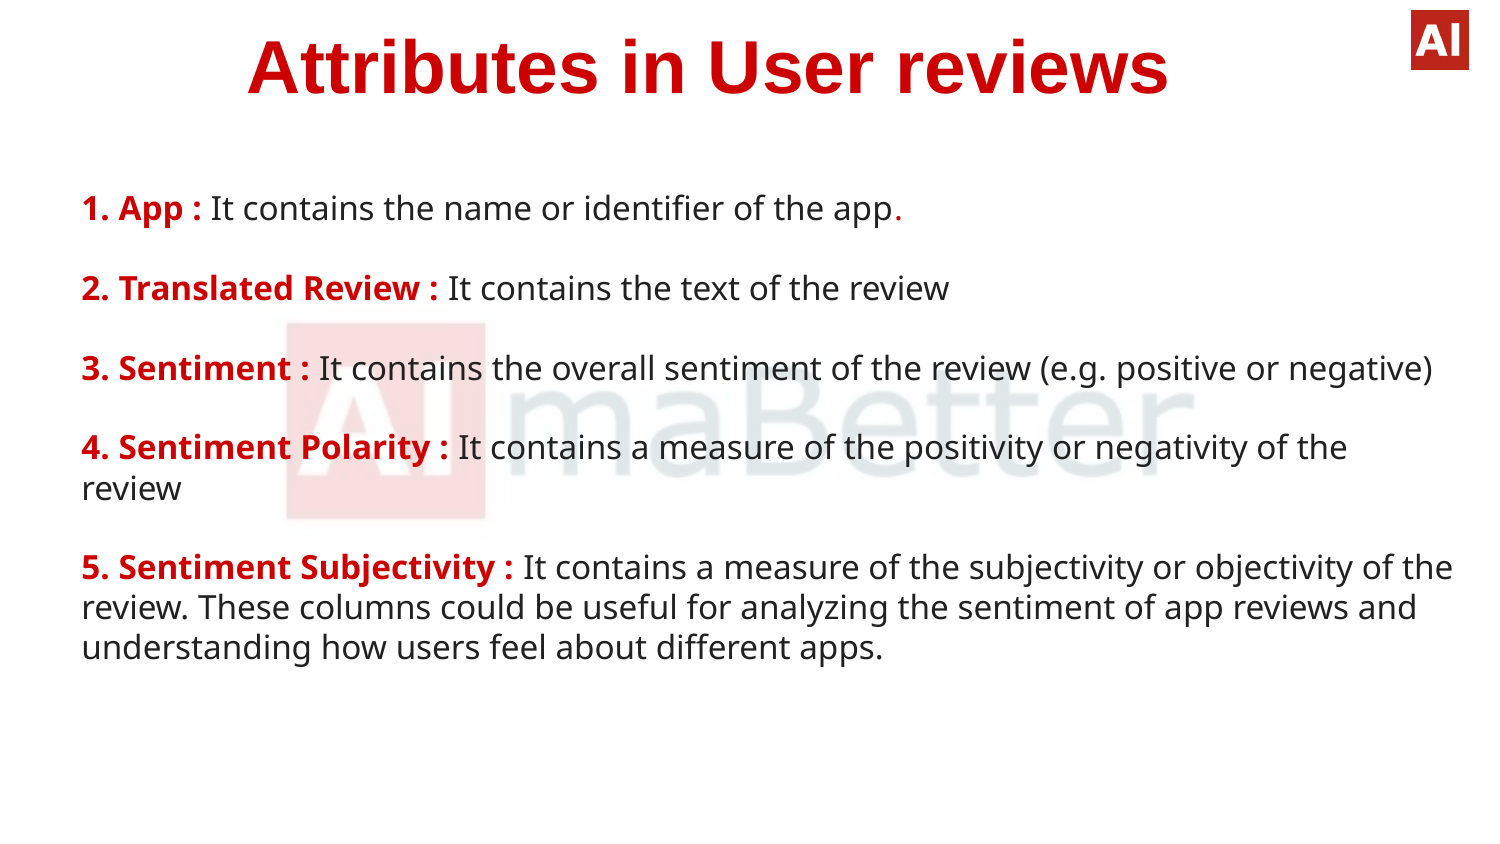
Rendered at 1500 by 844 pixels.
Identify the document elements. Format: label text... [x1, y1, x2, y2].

picture [1411, 10, 1469, 70]
list 1. App : It contains the name or identifier of the app. 2. Translated Review : It contains the text of the review 3. Sentiment : It contains the overall sentiment of the review (e.g. positive or negative) 4. Sentiment Polarity : It contains a measure of the positivity or negativity of the review 5. Sentiment Subjectivity : It contains a measure of the subjectivity or objectivity of the review. These columns could be useful for analyzing the sentiment of app reviews and understanding how users feel about different apps. [47, 187, 1458, 636]
title Attributes in User reviews [246, 18, 1209, 115]
